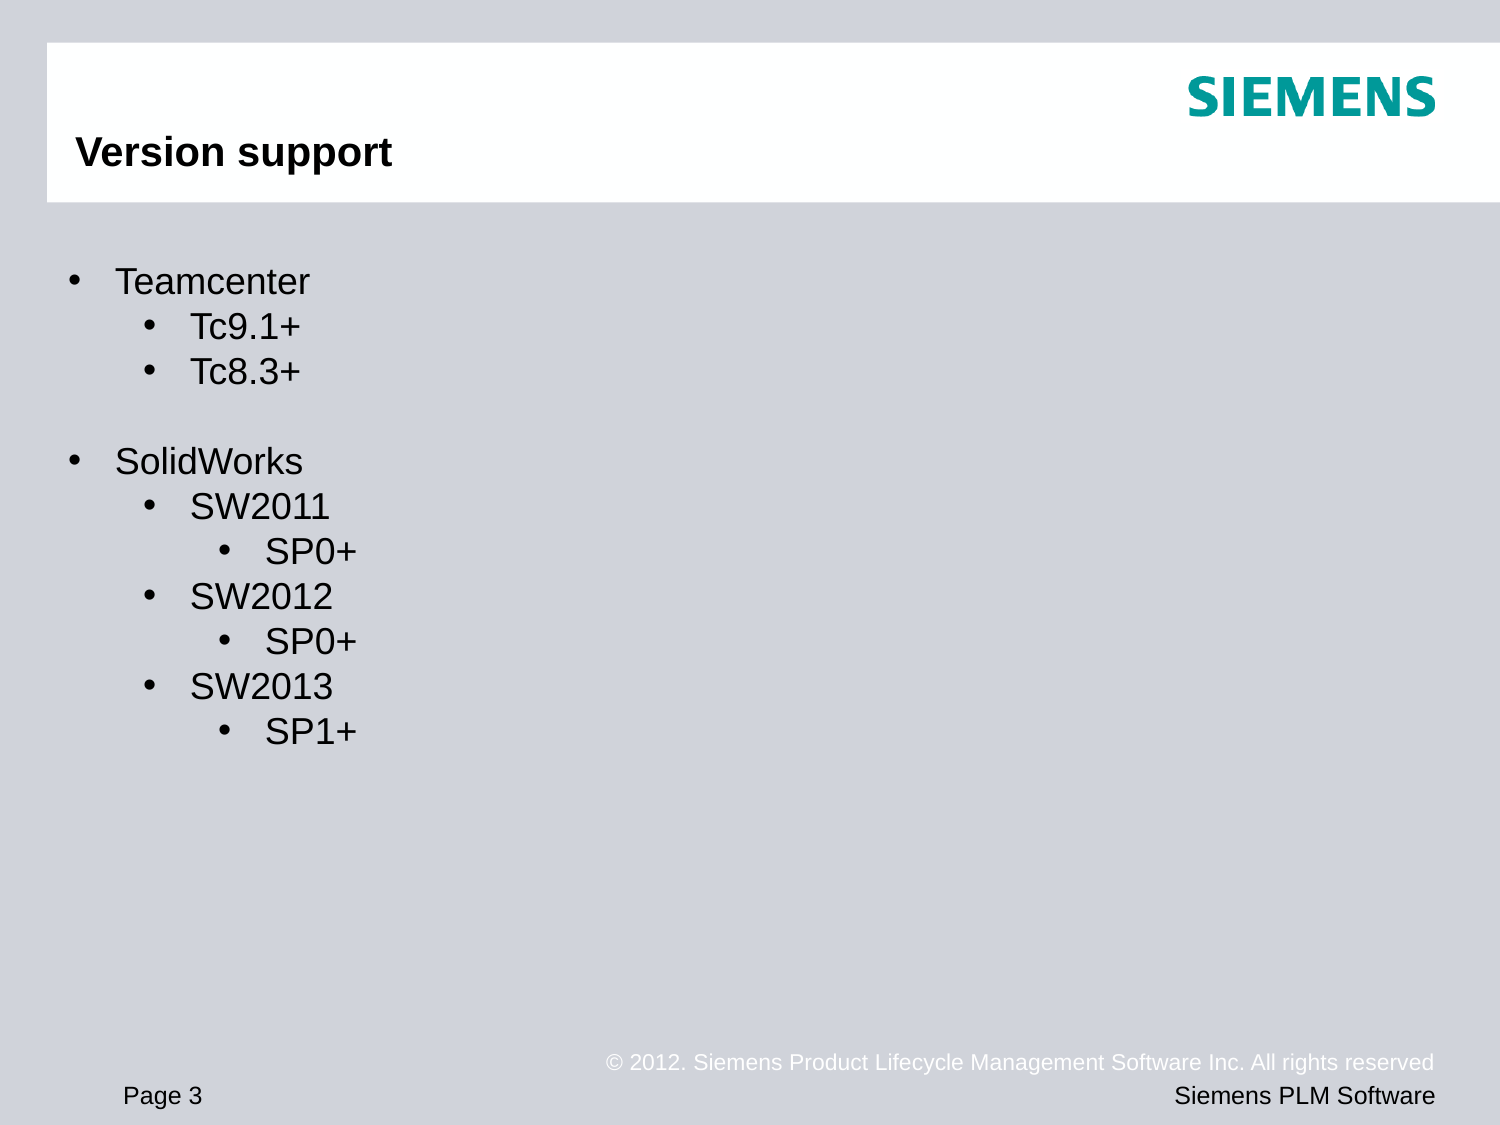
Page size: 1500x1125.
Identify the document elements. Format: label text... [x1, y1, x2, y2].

picture [1351, 69, 1444, 123]
title Version support [74, 44, 1351, 176]
text_box Teamcenter Tc9.1+ Tc8.3+ SolidWorks SW2011 SP0+ SW2012 SP0+ SW2013 SP1+ [53, 249, 1441, 1038]
